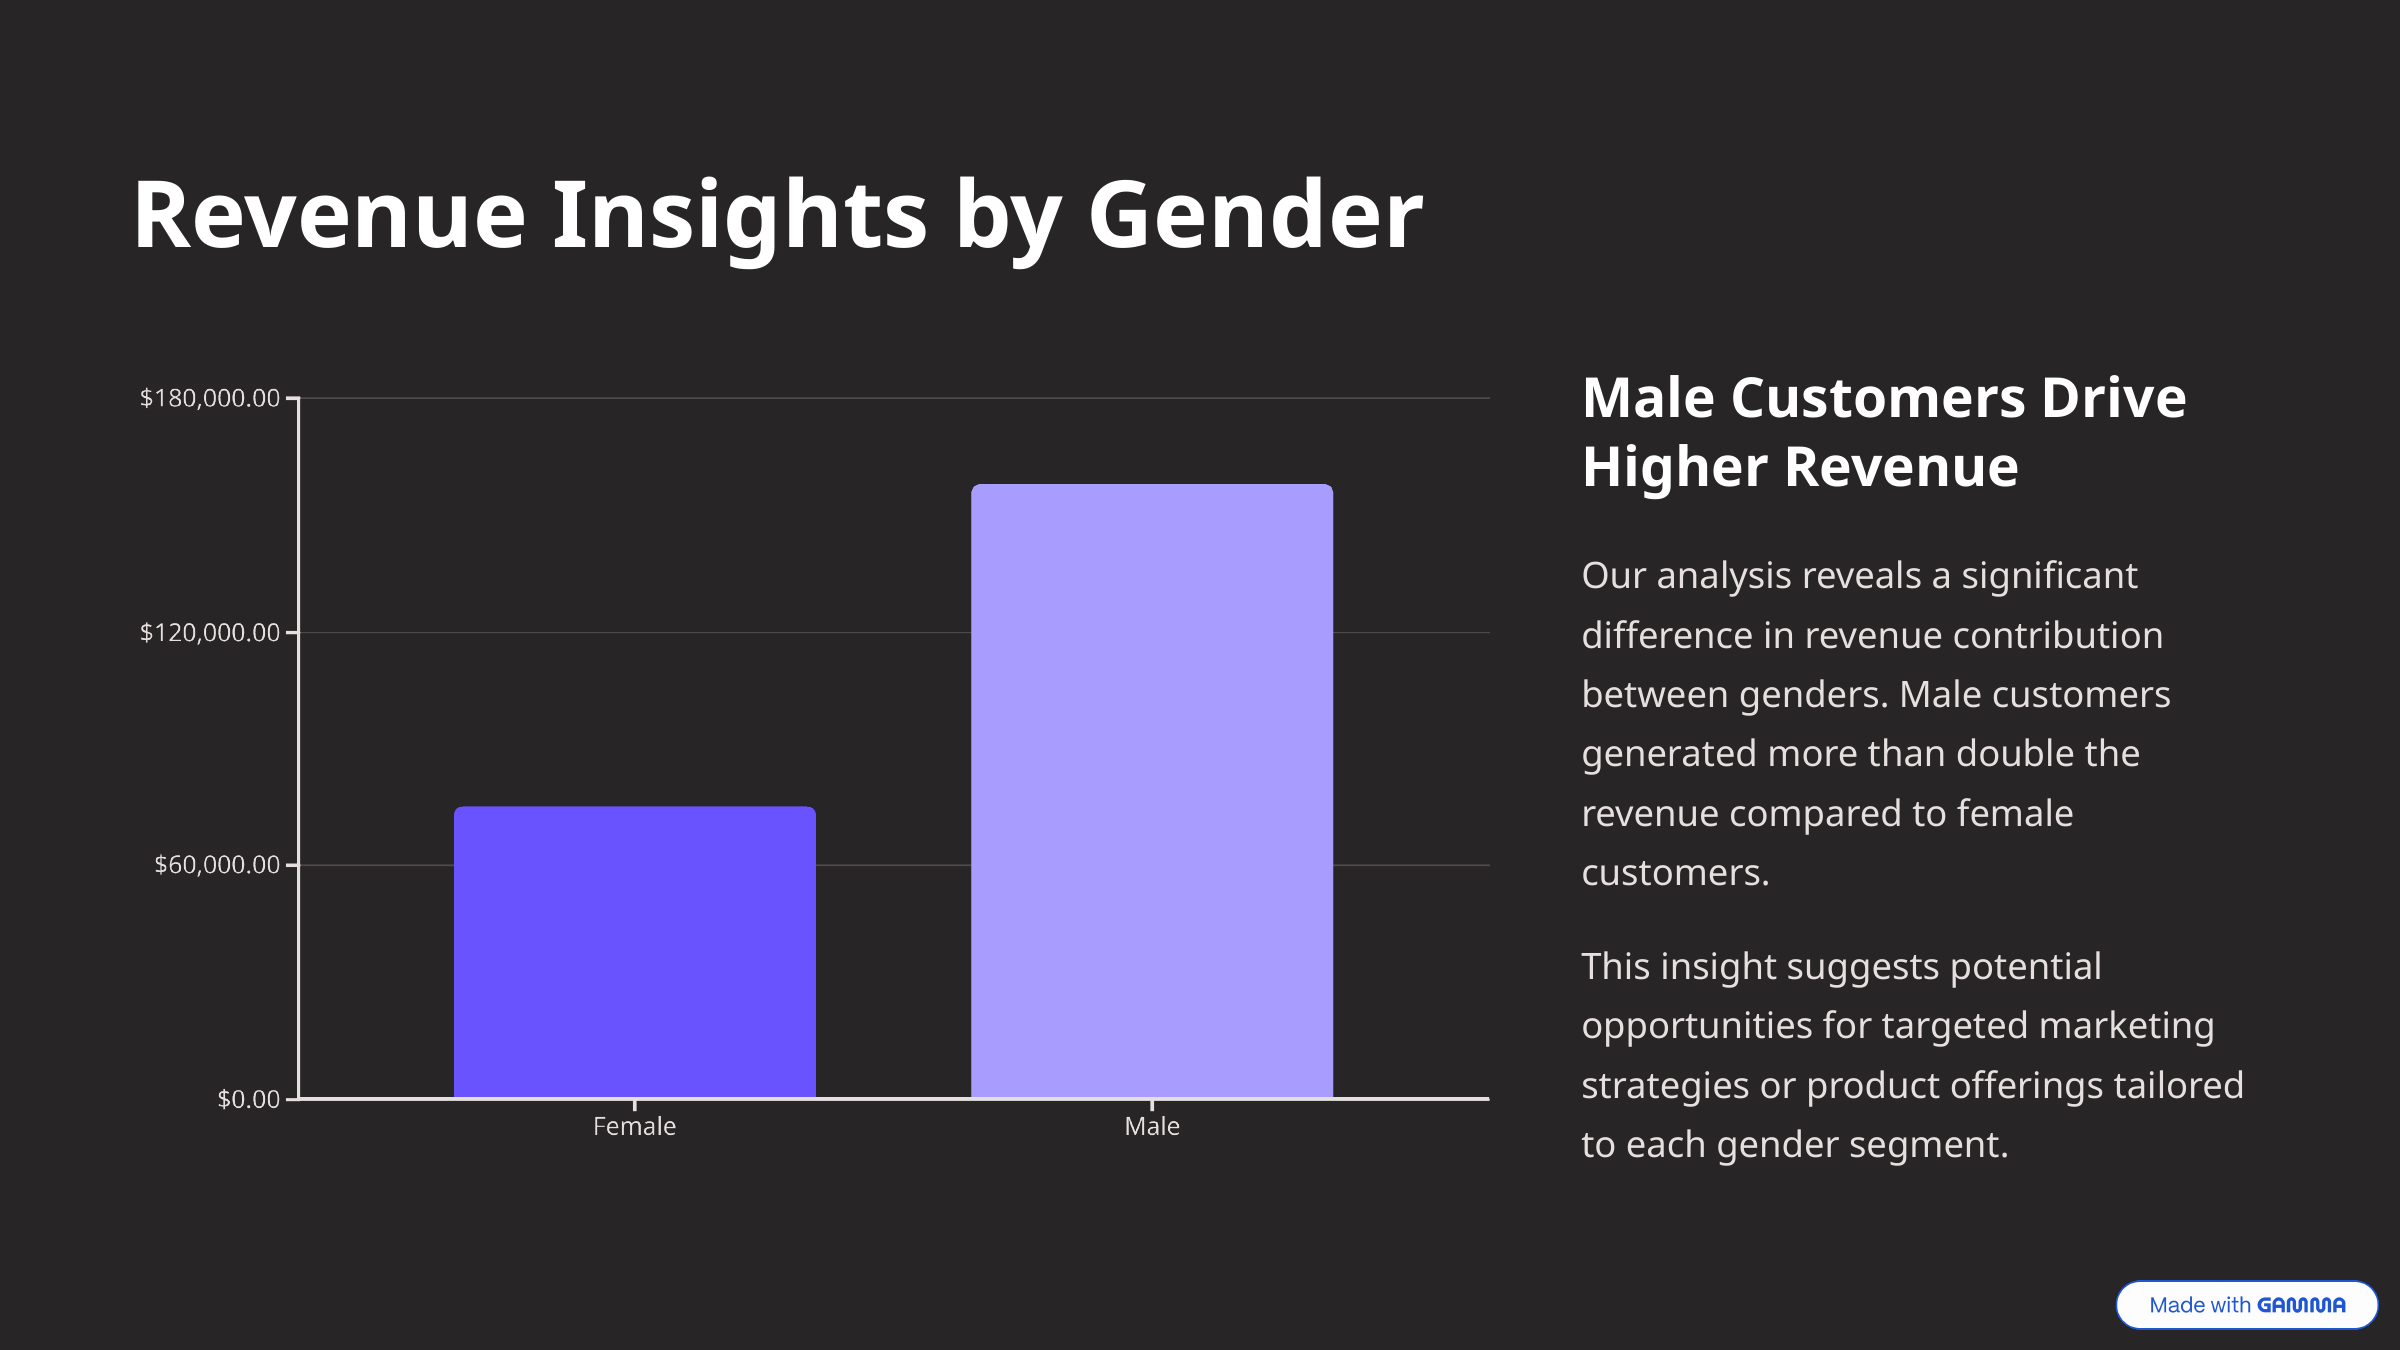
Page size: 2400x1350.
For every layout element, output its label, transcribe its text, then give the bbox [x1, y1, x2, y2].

text_box Revenue Insights by Gender [130, 150, 1403, 268]
text_box This insight suggests potential opportunities for targeted marketing strategies or product offerings tailored to each gender segment. [1581, 927, 2271, 1166]
picture [2106, 1271, 2389, 1339]
text_box Male Customers Drive Higher Revenue [1581, 360, 2271, 500]
text_box Our analysis reveals a significant difference in revenue contribution between genders. Male customers generated more than double the revenue compared to female customers. [1581, 536, 2271, 894]
picture [130, 380, 1490, 1142]
